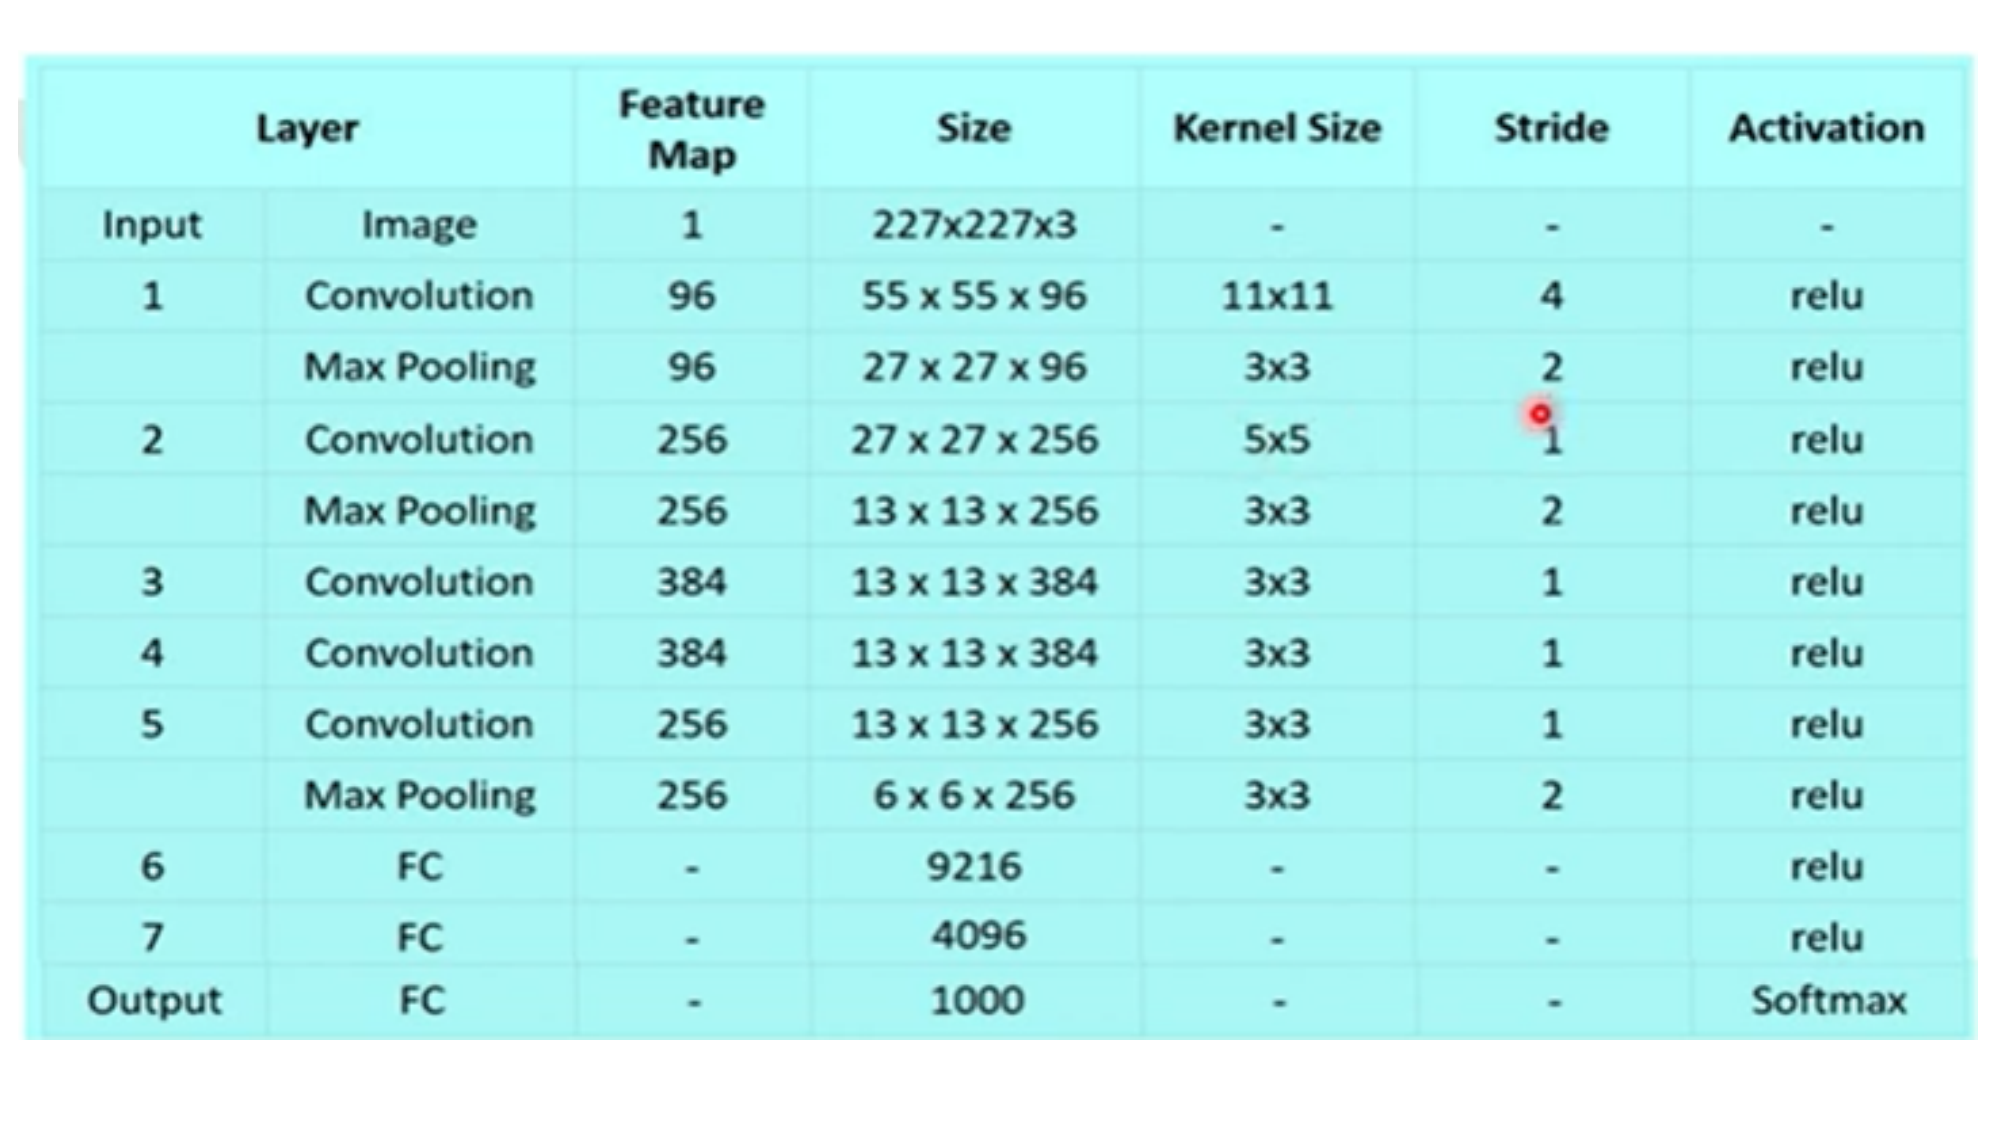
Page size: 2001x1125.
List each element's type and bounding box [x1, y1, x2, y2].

picture [18, 50, 1978, 1040]
